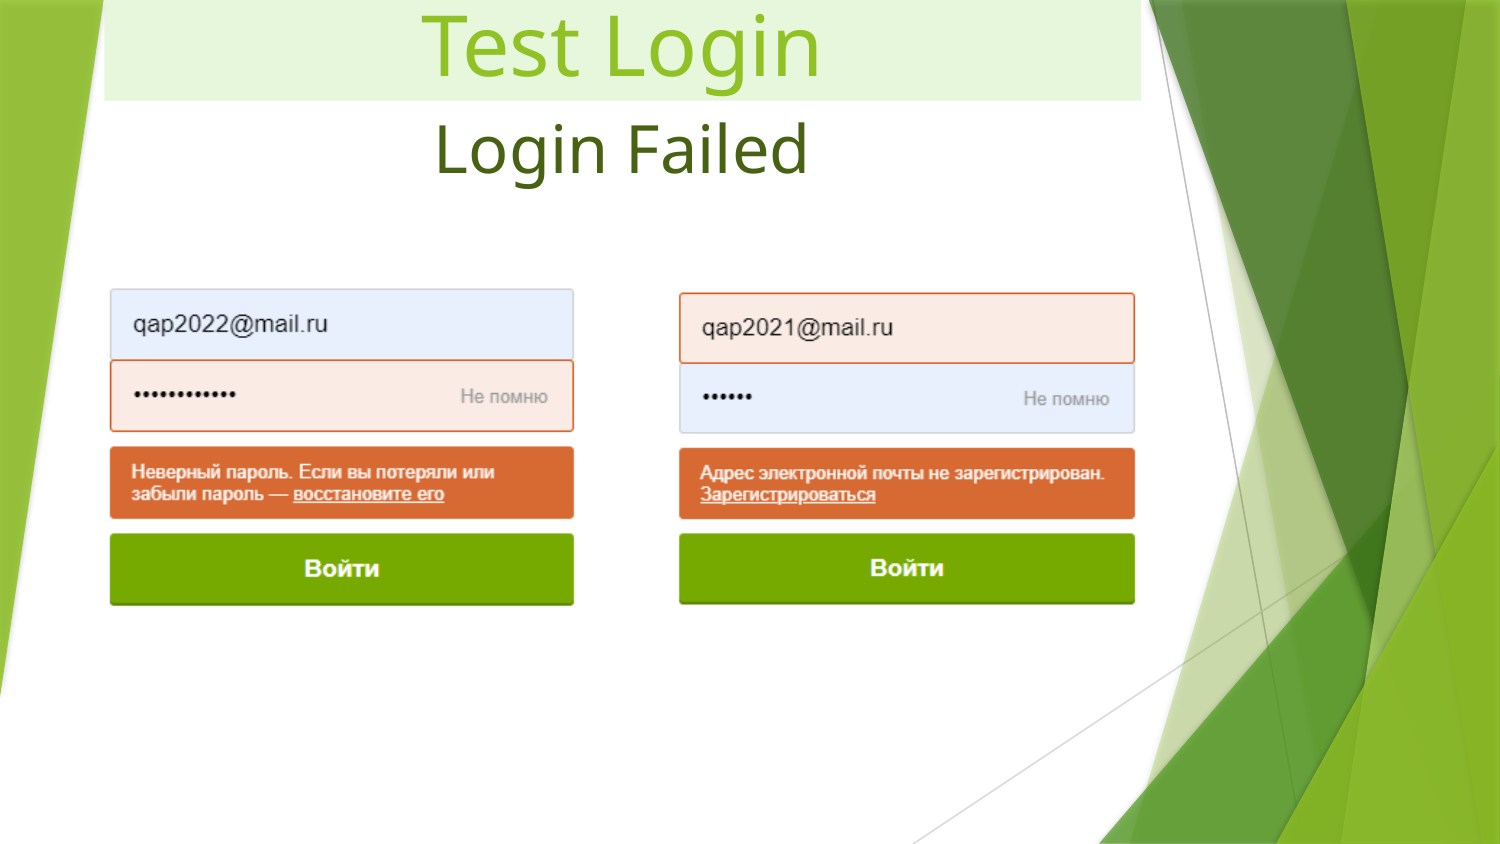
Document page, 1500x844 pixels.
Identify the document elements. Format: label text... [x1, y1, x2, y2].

picture [100, 279, 593, 622]
title Test Login [104, 0, 1141, 101]
picture [657, 279, 1158, 629]
text_box Login Failed [206, 101, 1039, 194]
